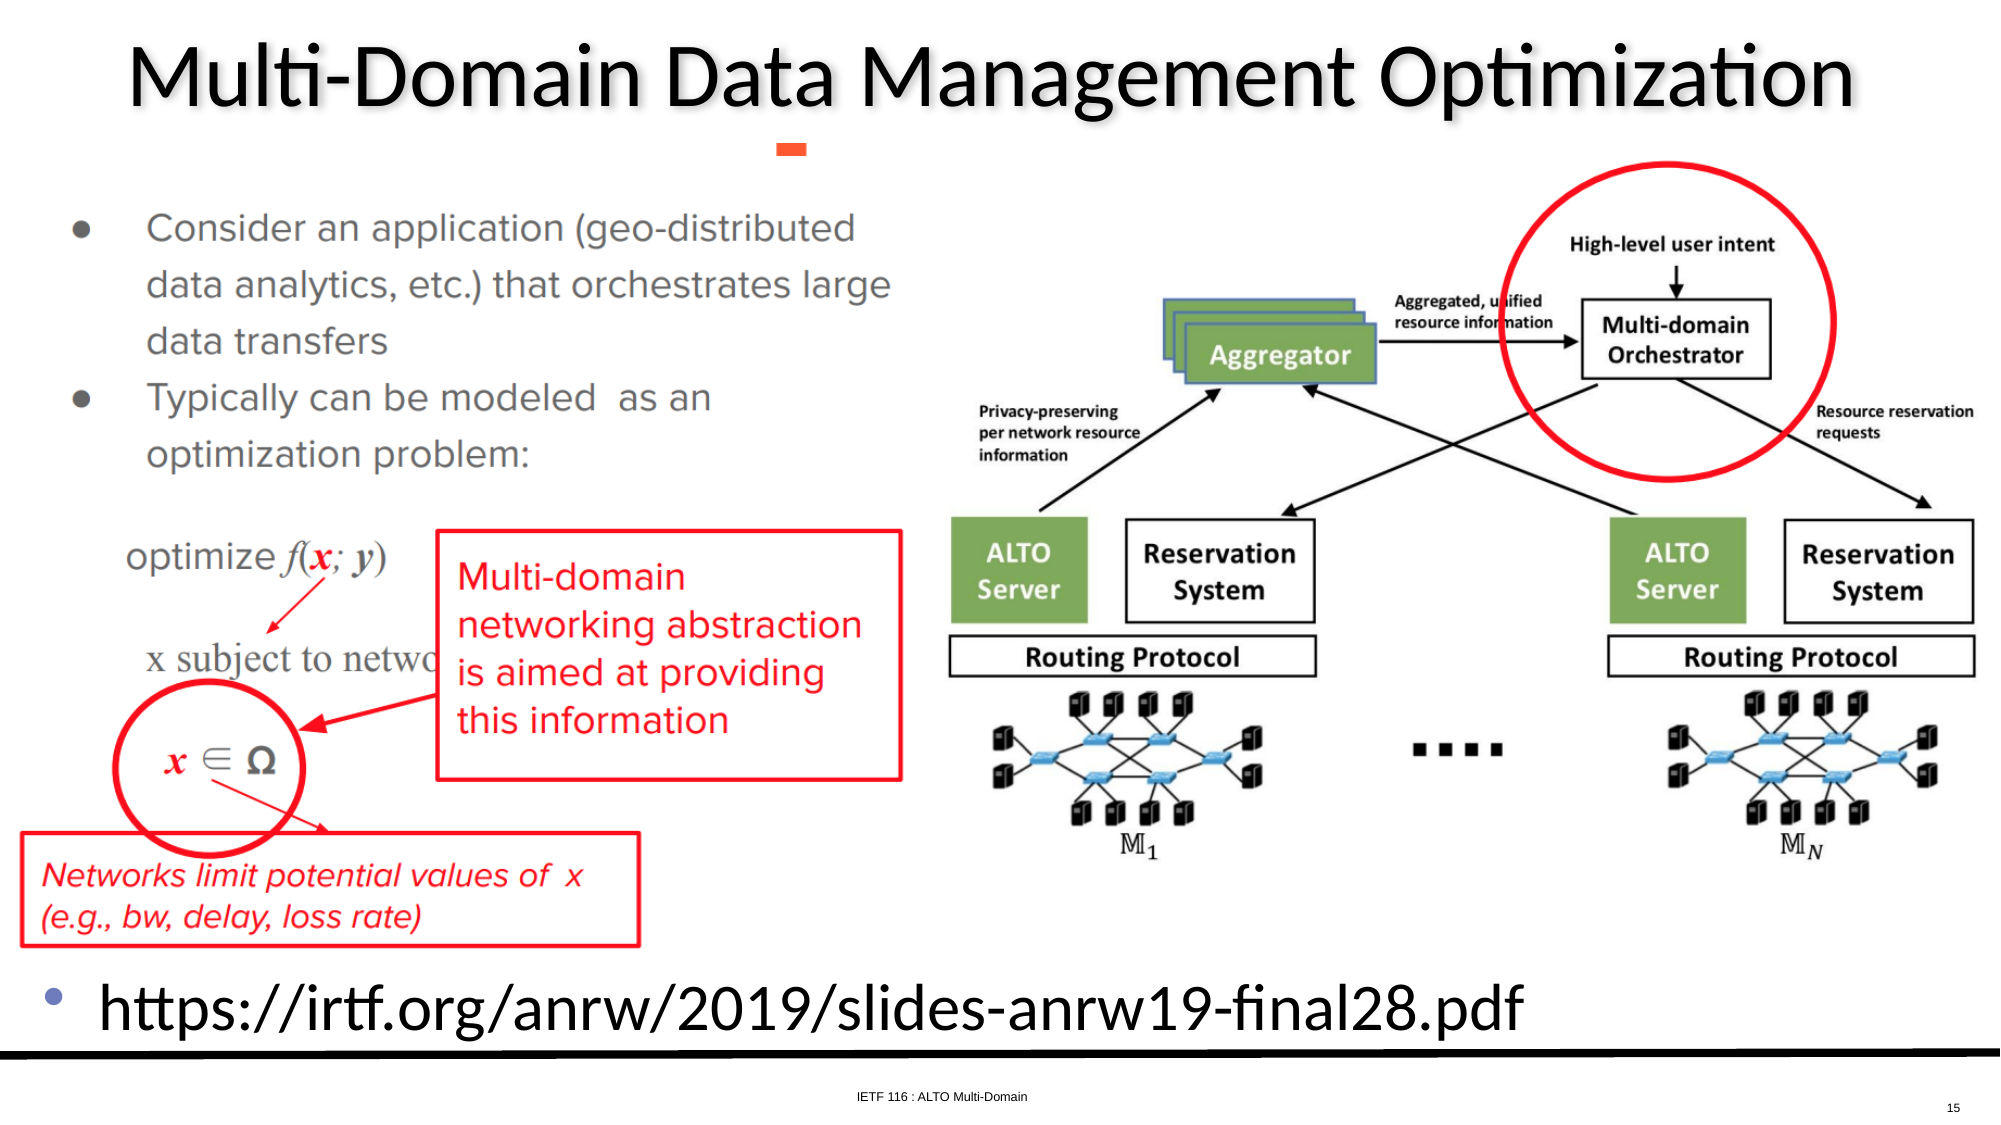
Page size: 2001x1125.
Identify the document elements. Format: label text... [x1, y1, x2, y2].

list https://irtf.org/anrw/2019/slides-anrw19-final28.pdf [27, 993, 1965, 1038]
picture [0, 143, 2000, 982]
title Multi-Domain Data Management Optimization [55, 13, 1930, 127]
